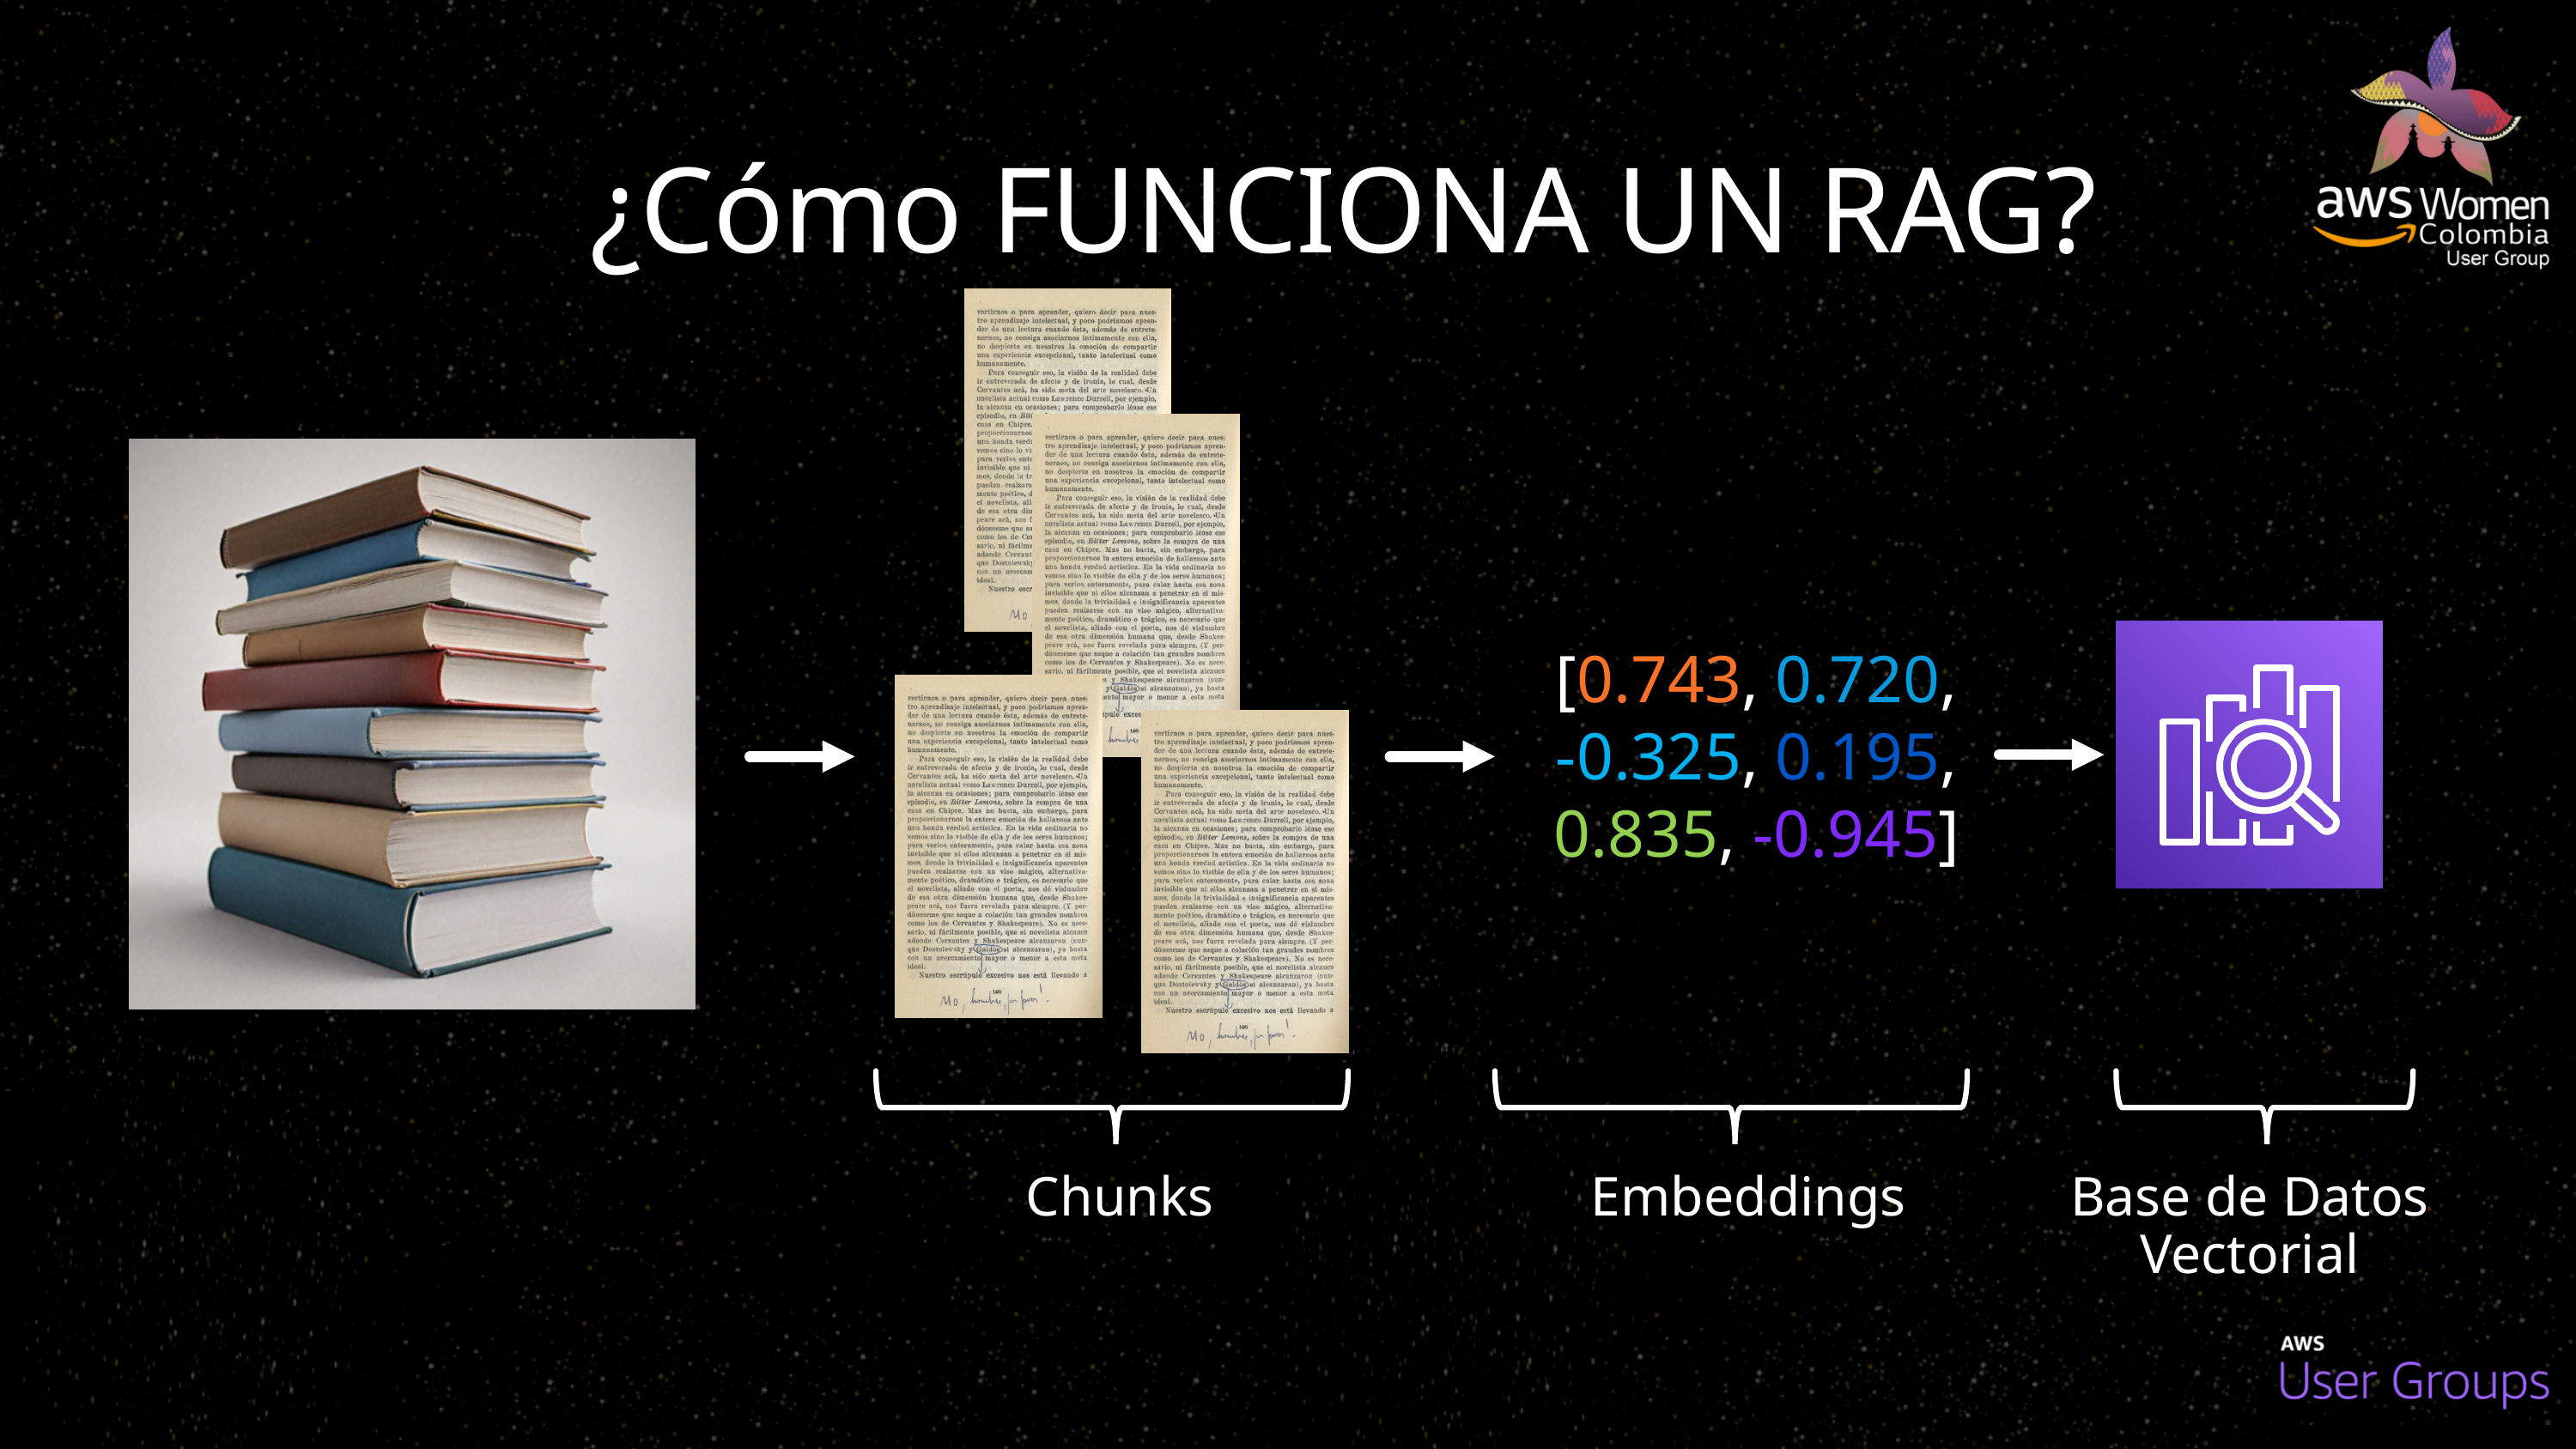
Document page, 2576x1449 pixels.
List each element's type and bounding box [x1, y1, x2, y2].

picture [895, 288, 1349, 1053]
picture [2116, 621, 2383, 888]
picture [128, 439, 696, 1009]
text_box [0, 0, 2576, 1449]
